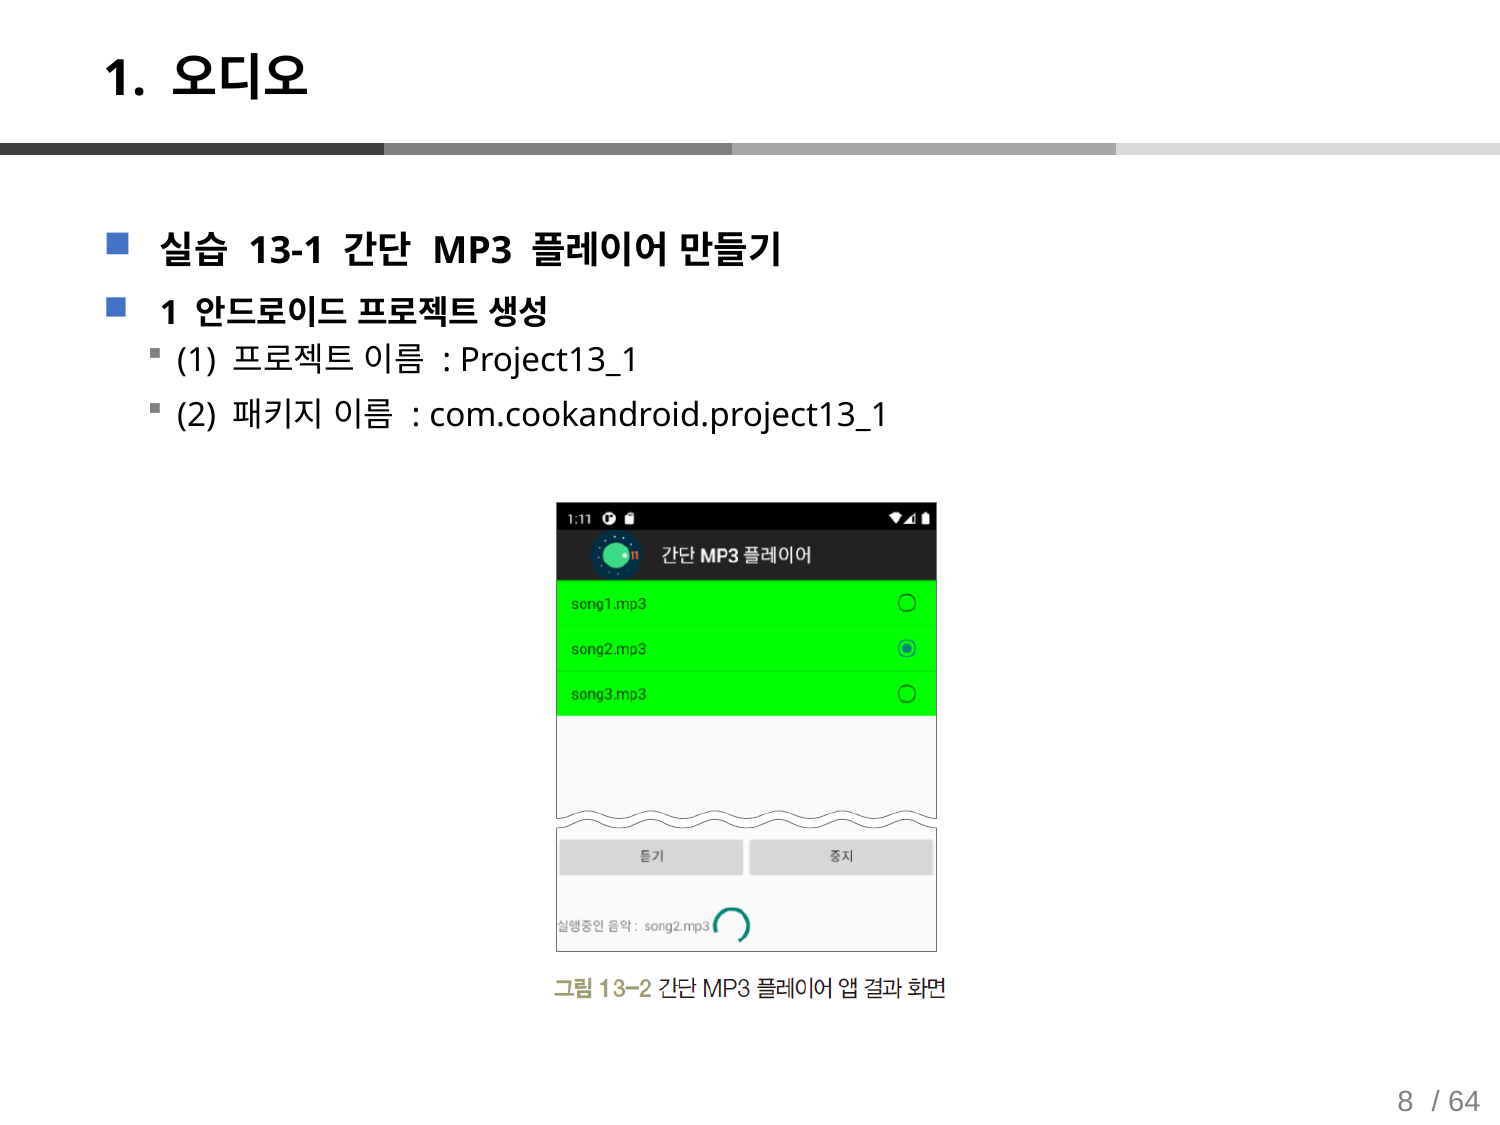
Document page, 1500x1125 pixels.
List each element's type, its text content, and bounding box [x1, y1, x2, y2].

picture [553, 500, 947, 1001]
title 1. 오디오 [88, 30, 1211, 121]
list 실습 13-1 간단 MP3 플레이어 만들기 1 안드로이드 프로젝트 생성 (1) 프로젝트 이름 : Project13_1 (2) 패키지 이름 : com.cookandroid.project13_1 [88, 196, 1436, 1083]
